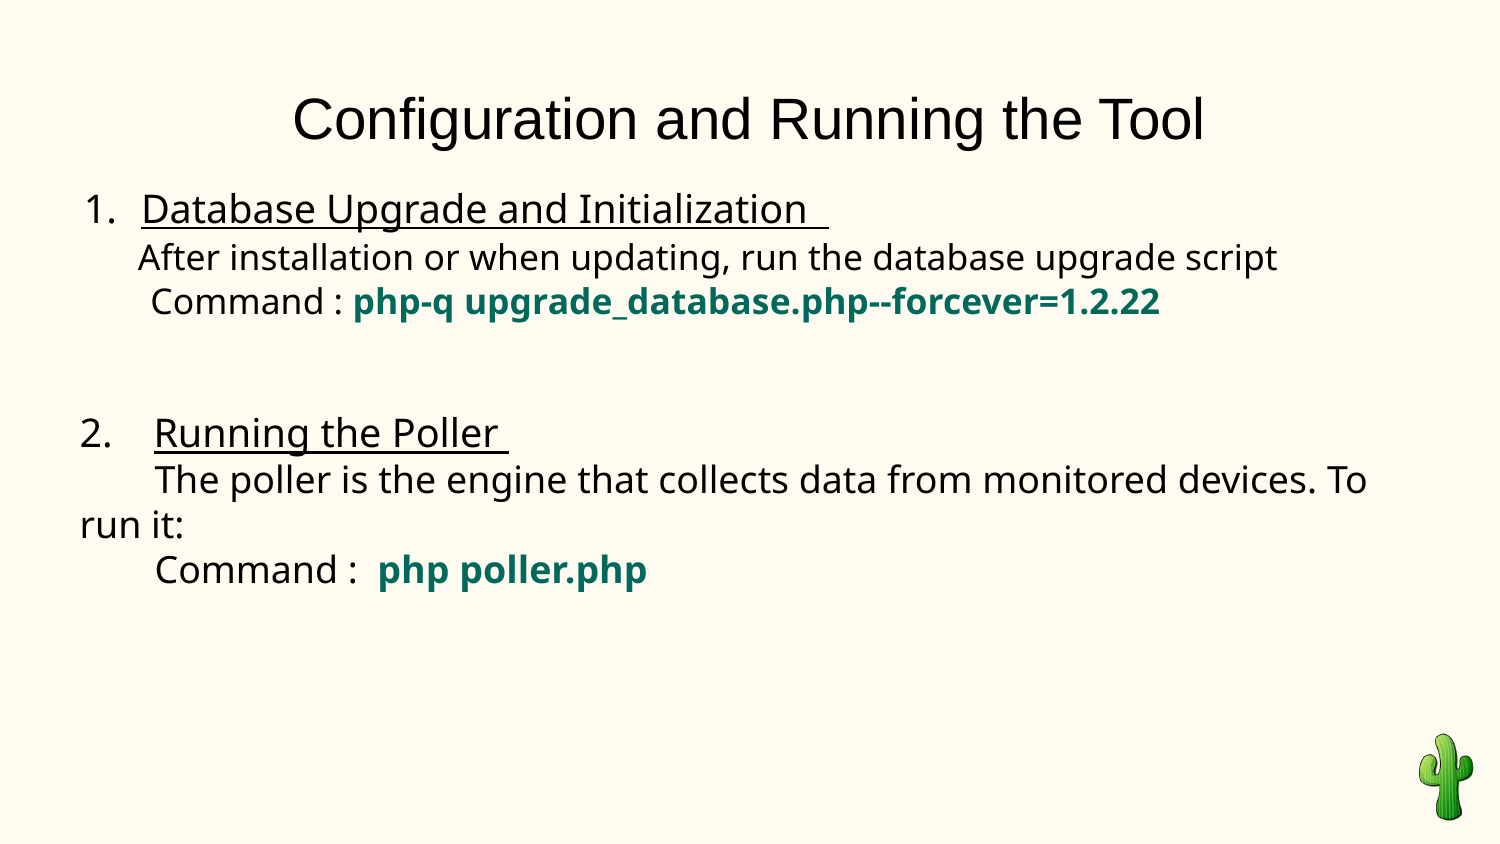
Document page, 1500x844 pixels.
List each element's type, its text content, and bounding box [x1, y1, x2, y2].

title Configuration and Running the Tool [51, 66, 1449, 167]
text_box Database Upgrade and Initialization After installation or when updating, run the database upgrade script Command : php-q upgrade_database.php--forcever=1.2.22 [51, 168, 1376, 337]
picture [1415, 725, 1477, 829]
text_box 2. Running the Poller The poller is the engine that collects data from monitored devices. To run it: Command : php poller.php [64, 393, 1436, 606]
